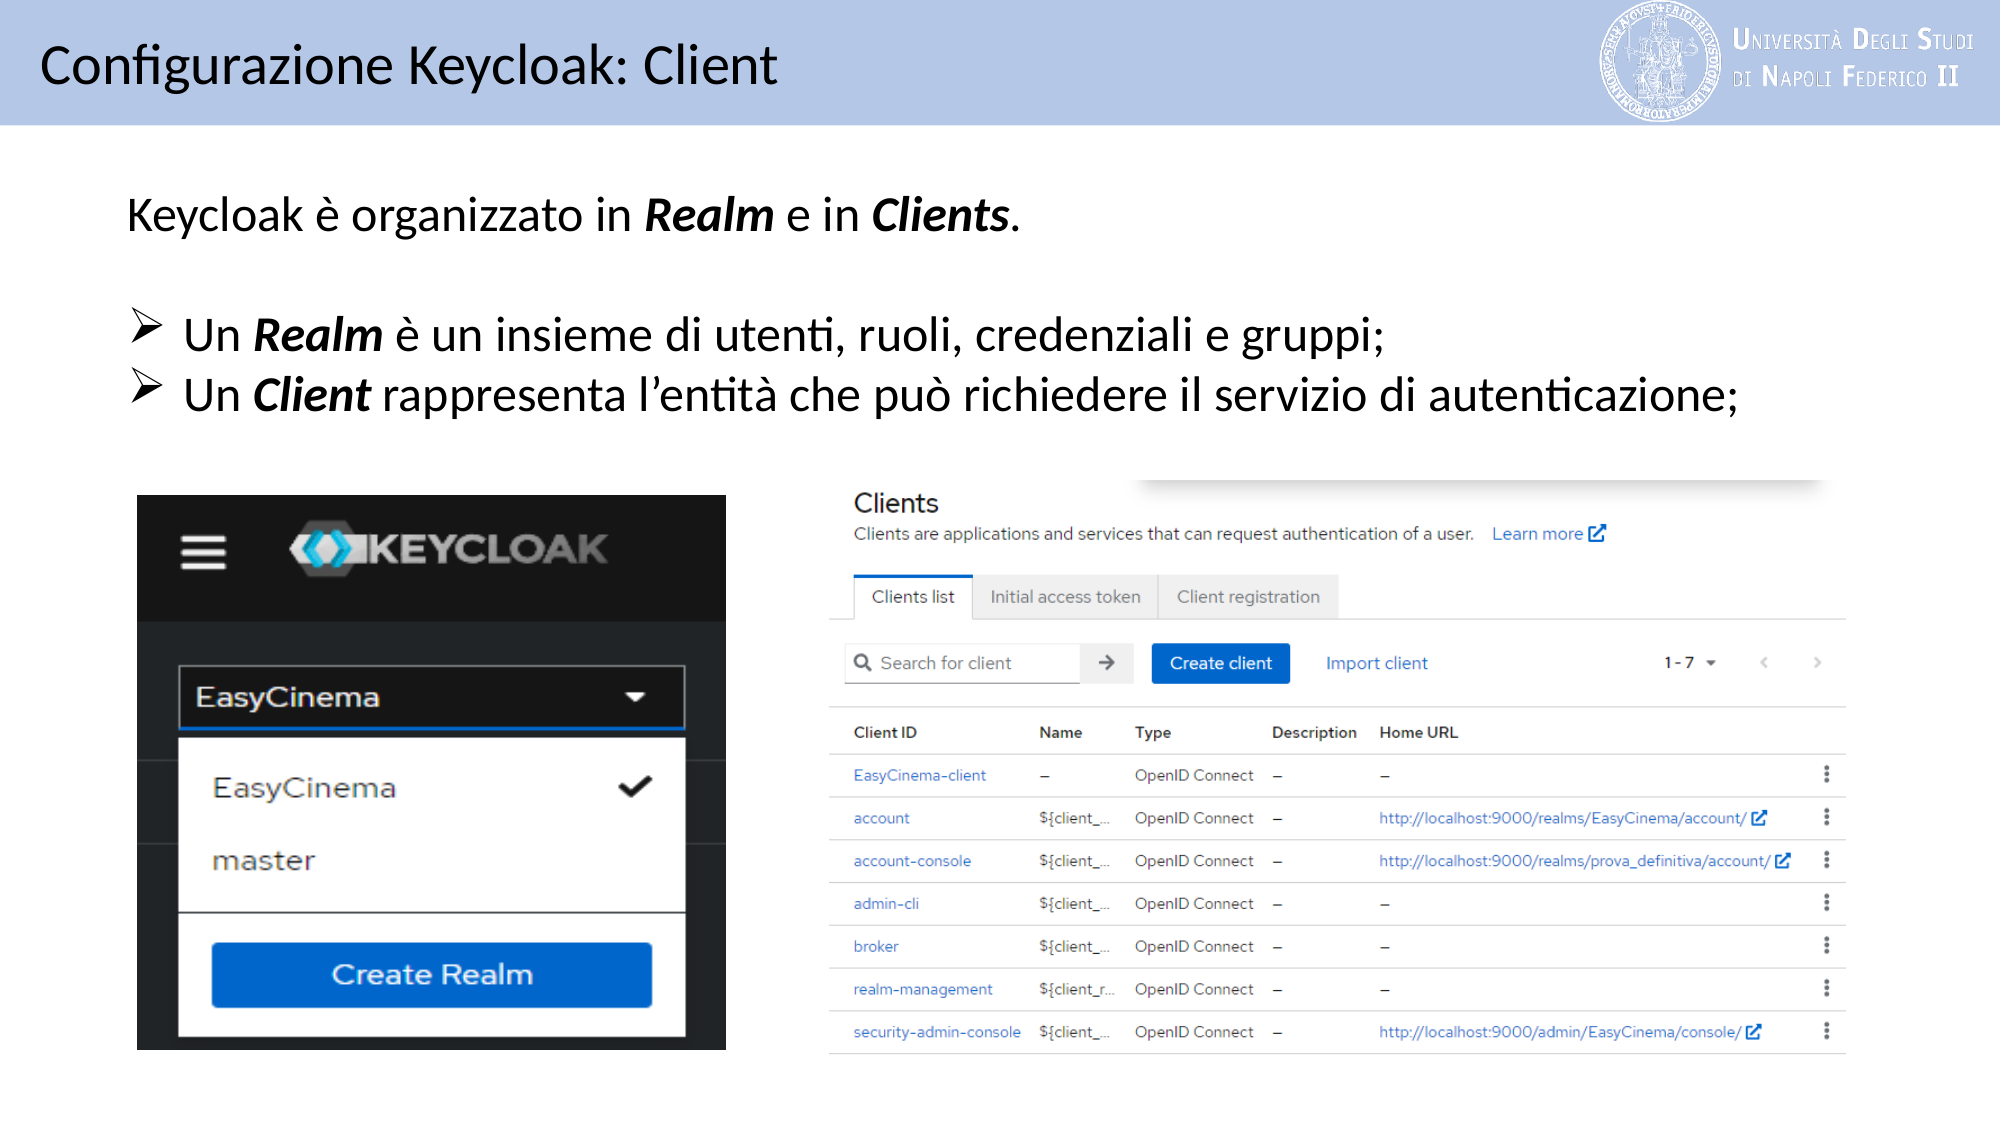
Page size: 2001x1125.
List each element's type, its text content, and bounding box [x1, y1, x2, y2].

text_box Configurazione Keycloak: Client [26, 18, 1599, 104]
text_box [0, 0, 2000, 126]
picture [829, 480, 1846, 1071]
picture [1599, 0, 1974, 122]
picture [137, 495, 726, 1050]
text_box Keycloak è organizzato in Realm e in Clients. Un Realm è un insieme di utenti, ruoli, credenziali e gruppi; Un Client rappresenta l’entità che può richiedere il servizio di autenticazione; [112, 173, 1888, 429]
